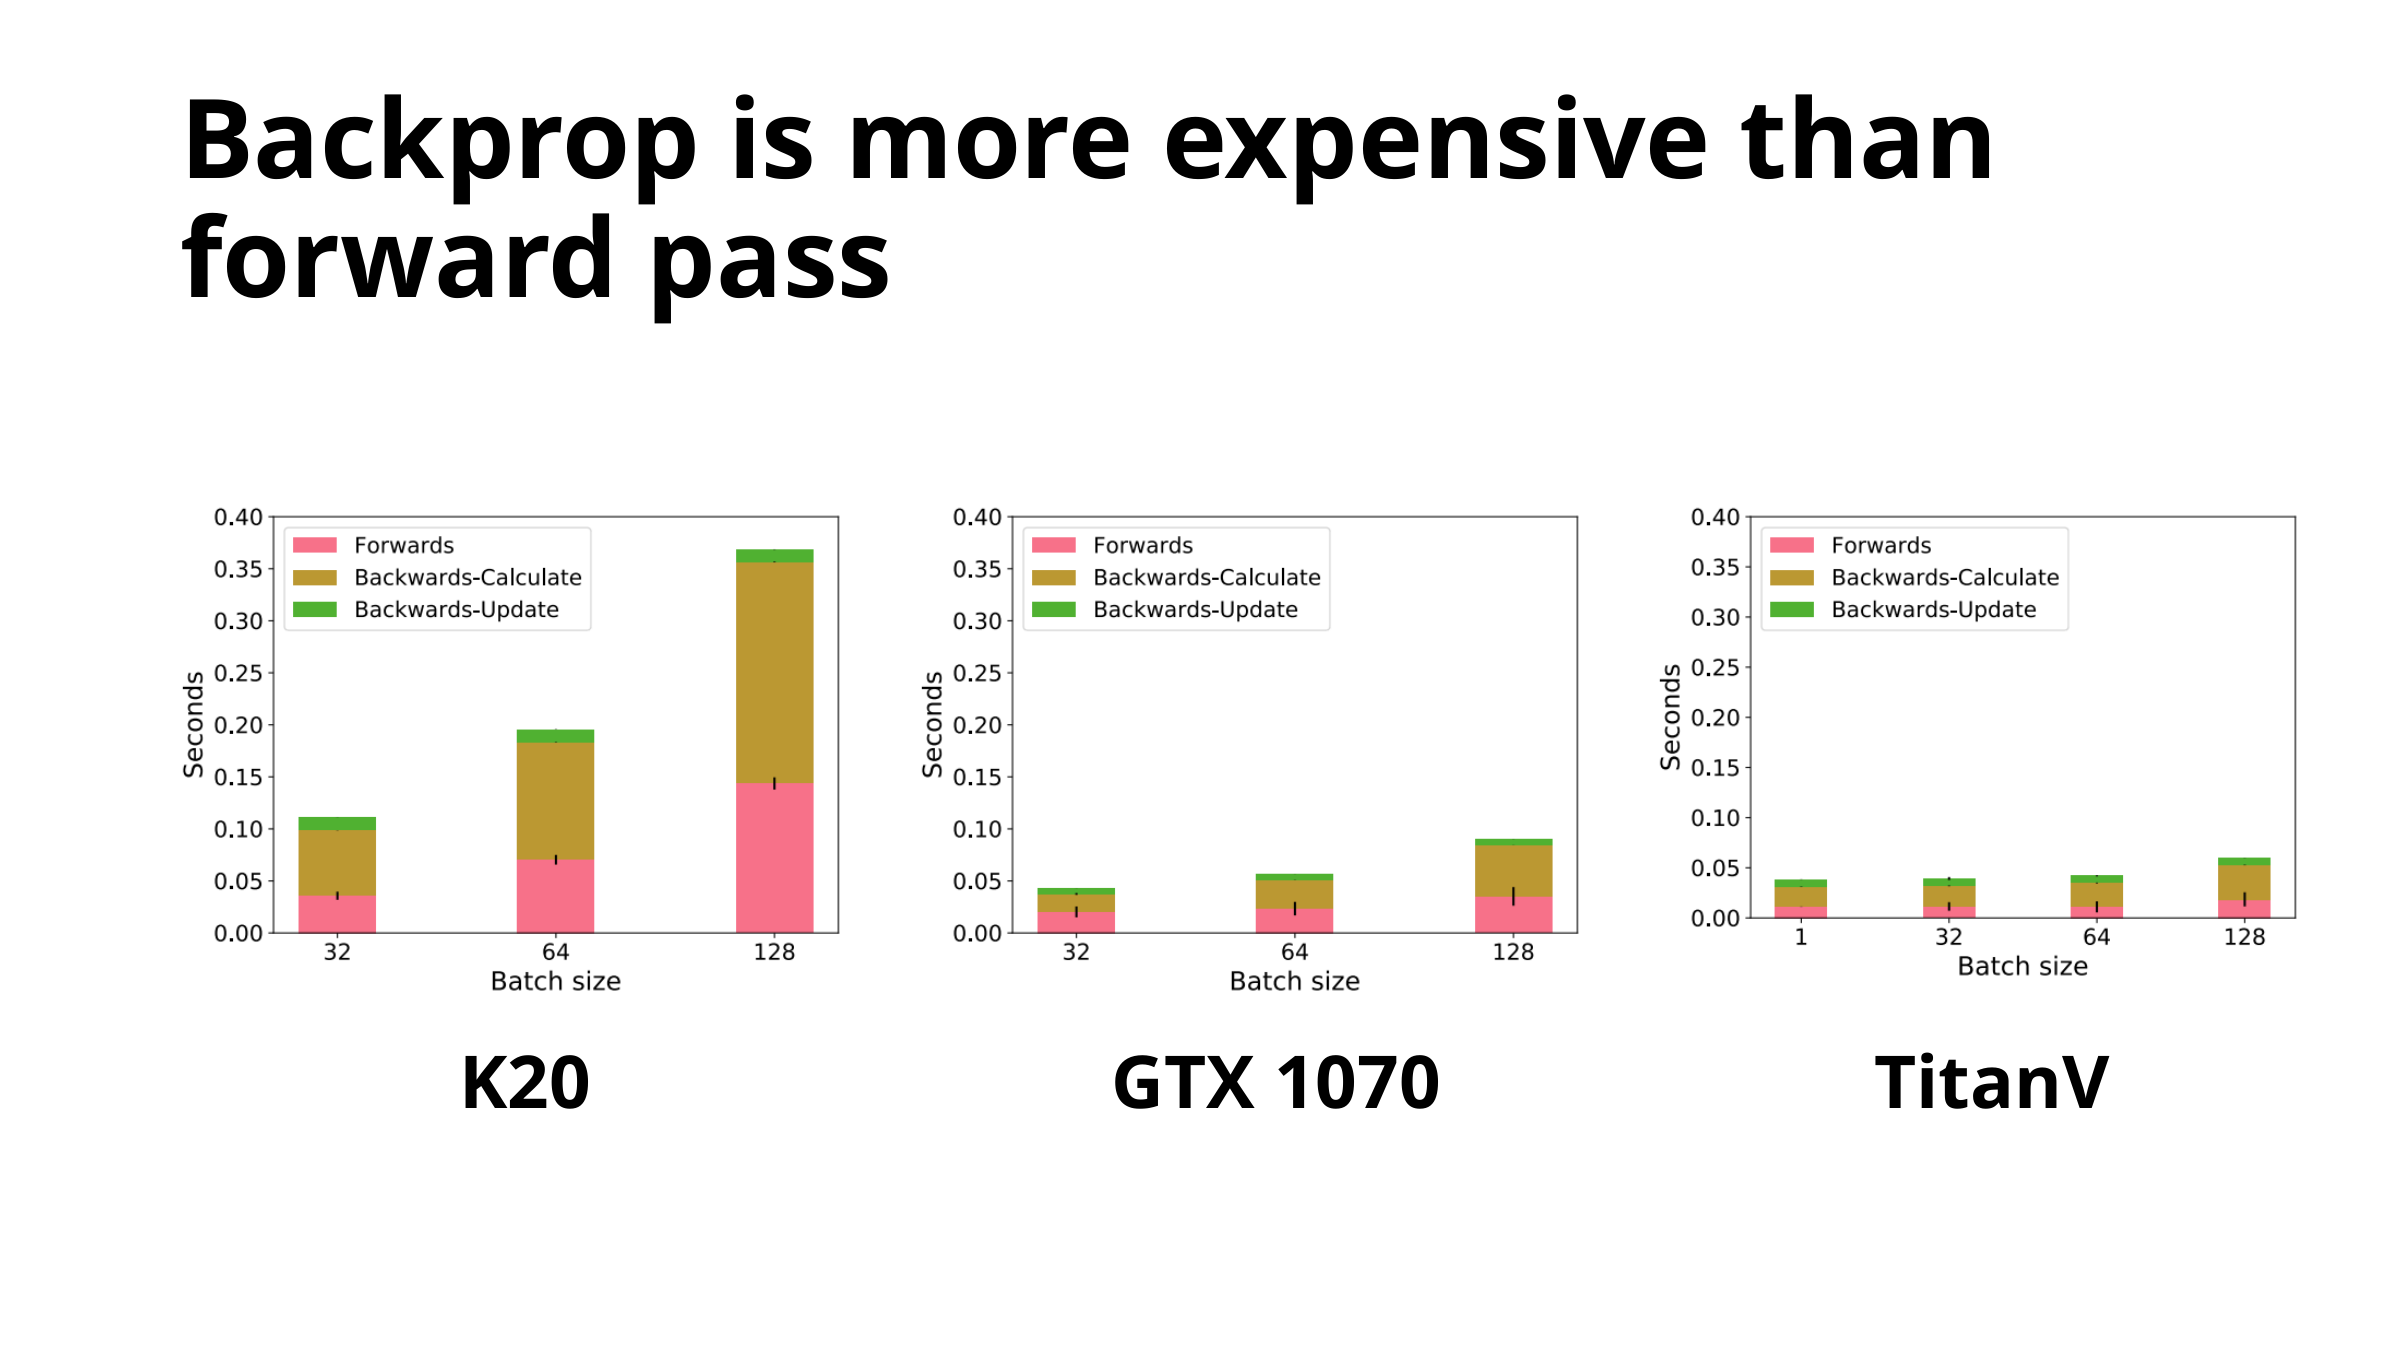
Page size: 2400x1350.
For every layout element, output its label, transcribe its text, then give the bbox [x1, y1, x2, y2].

title Backprop is more expensive than forward pass [165, 71, 2235, 333]
picture [911, 498, 1591, 1004]
text_box GTX 1070 [1096, 1028, 1457, 1131]
text_box TitanV [1859, 1028, 2126, 1131]
picture [172, 498, 852, 1004]
picture [1649, 498, 2309, 989]
text_box K20 [444, 1028, 607, 1131]
